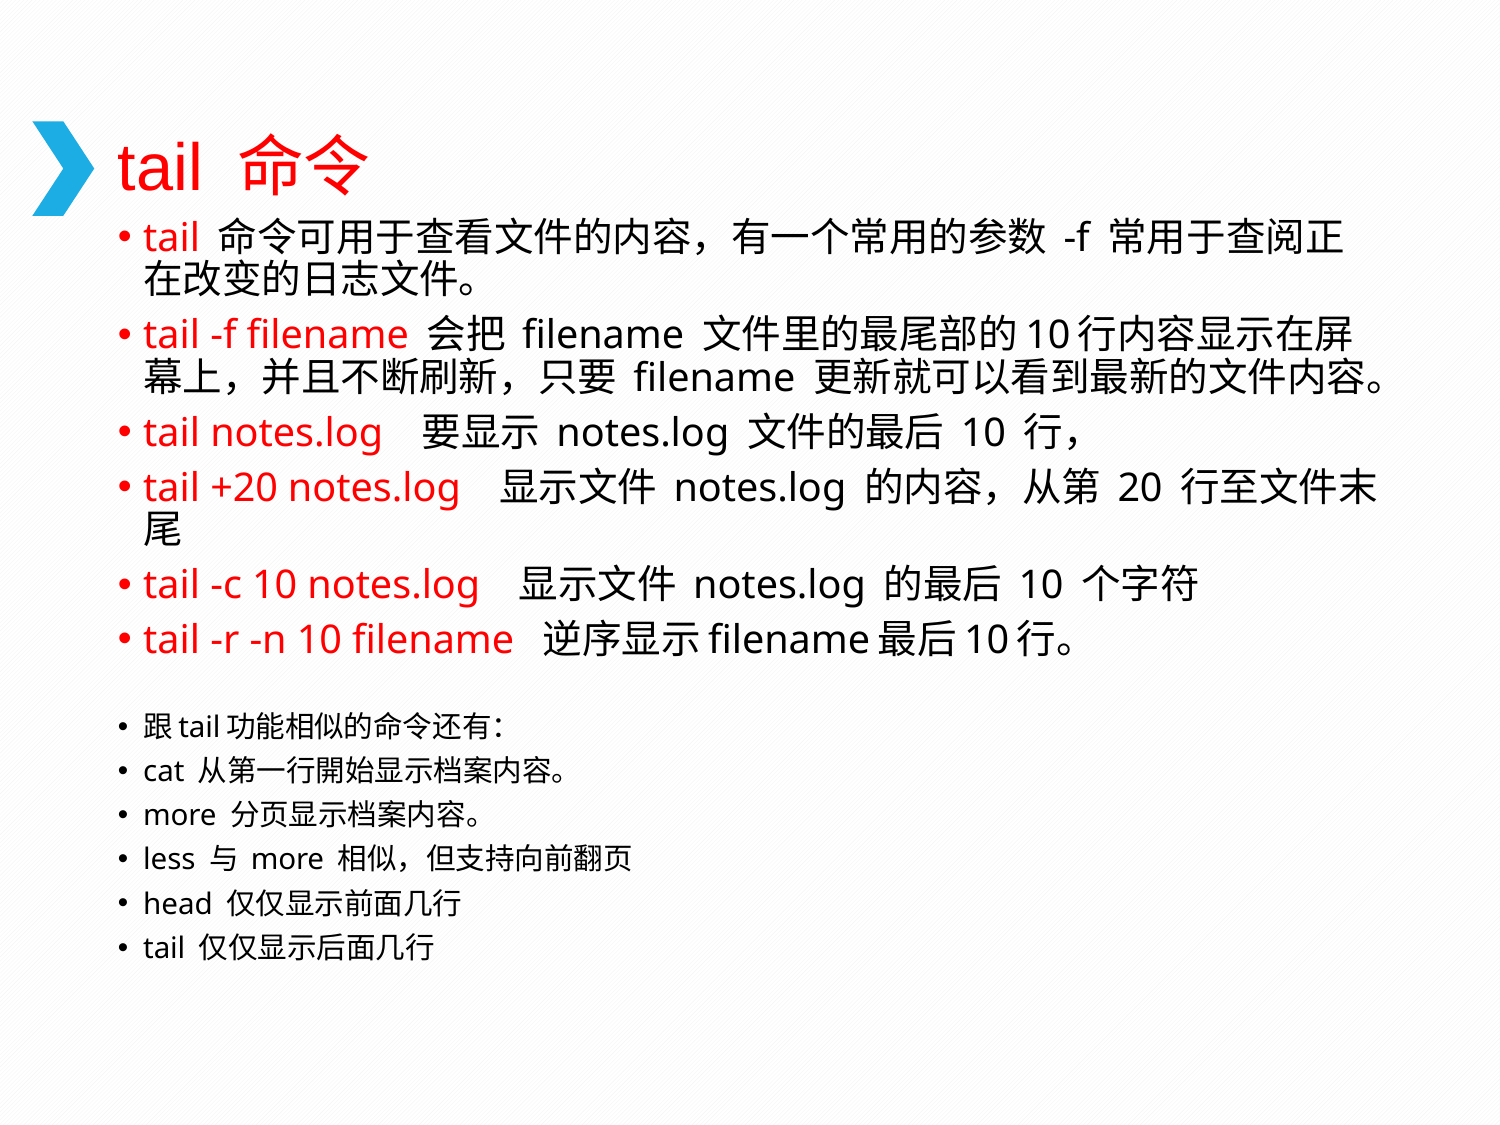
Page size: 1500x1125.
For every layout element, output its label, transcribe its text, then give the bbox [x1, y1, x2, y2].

title tail 命令 [103, 59, 1397, 209]
list tail 命令可用于查看文件的内容，有一个常用的参数 -f 常用于查阅正在改变的日志文件。 tail -f filename 会把 filename 文件里的最尾部的10行内容显示在屏幕上，并且不断刷新，只要 filename 更新就可以看到最新的文件内容。 tail notes.log 要显示 notes.log 文件的最后 10 行， tail +20 notes.log 显示文件 notes.log 的内容，从第 20 行至文件末尾 tail -c 10 notes.log 显示文件 notes.log 的最后 10 个字符 tail -r -n 10 filename 逆序显示filename最后10行。 跟tail功能相似的命令还有： cat 从第一行開始显示档案内容。 more 分页显示档案内容。 less 与 more 相似，但支持向前翻页 head 仅仅显示前面几行 tail 仅仅显示后面几行 [103, 209, 1397, 1014]
